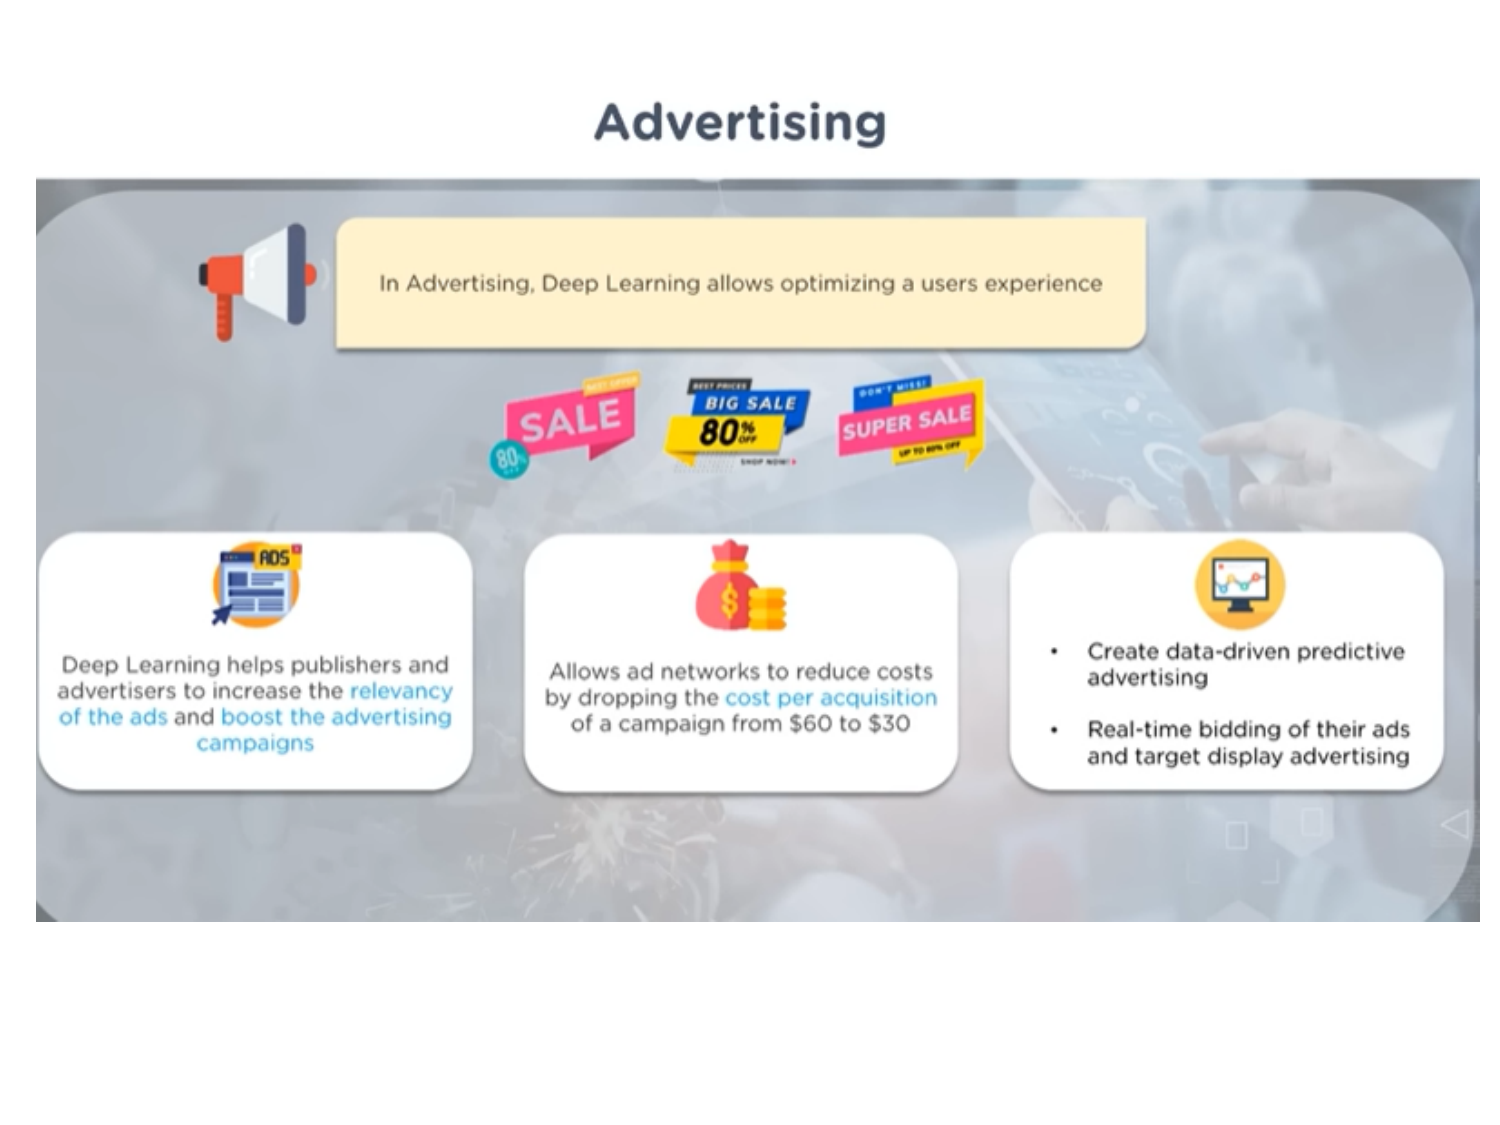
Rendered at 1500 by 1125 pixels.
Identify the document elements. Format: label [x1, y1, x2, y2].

picture [35, 87, 1481, 923]
